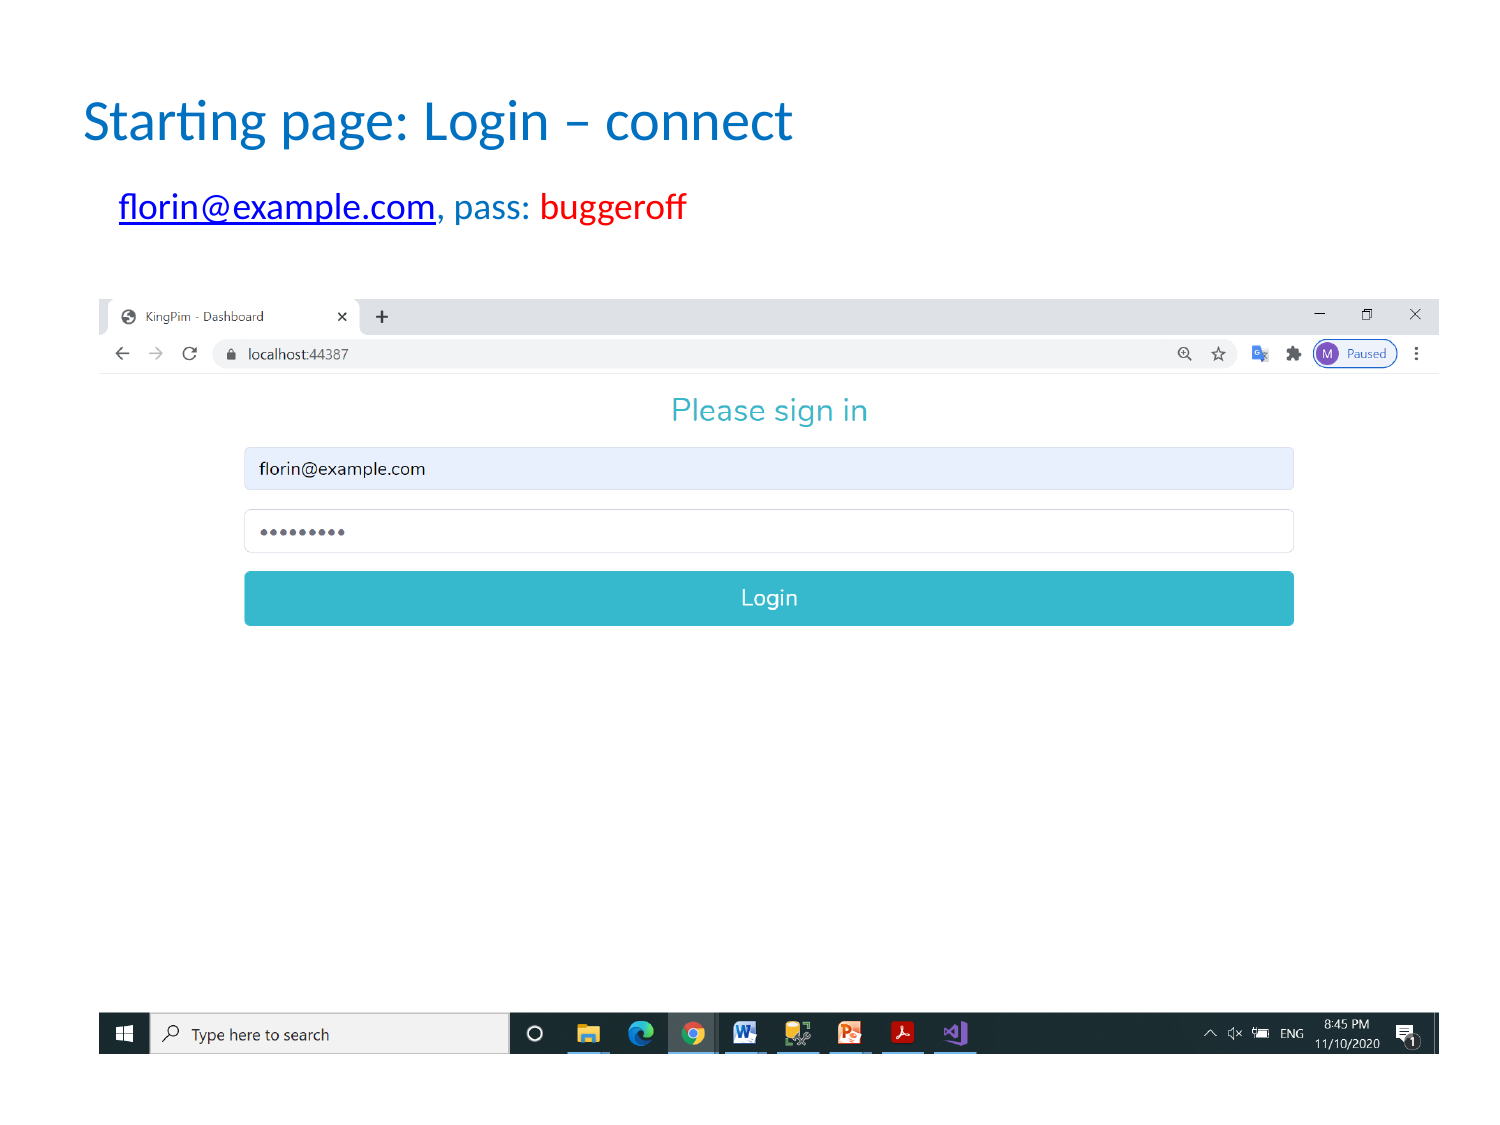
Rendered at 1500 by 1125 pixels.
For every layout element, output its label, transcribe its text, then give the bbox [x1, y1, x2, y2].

text_box florin@example.com, pass: buggeroff [103, 174, 703, 235]
text_box Starting page: Login – connect [68, 75, 811, 160]
picture [99, 299, 1440, 1054]
